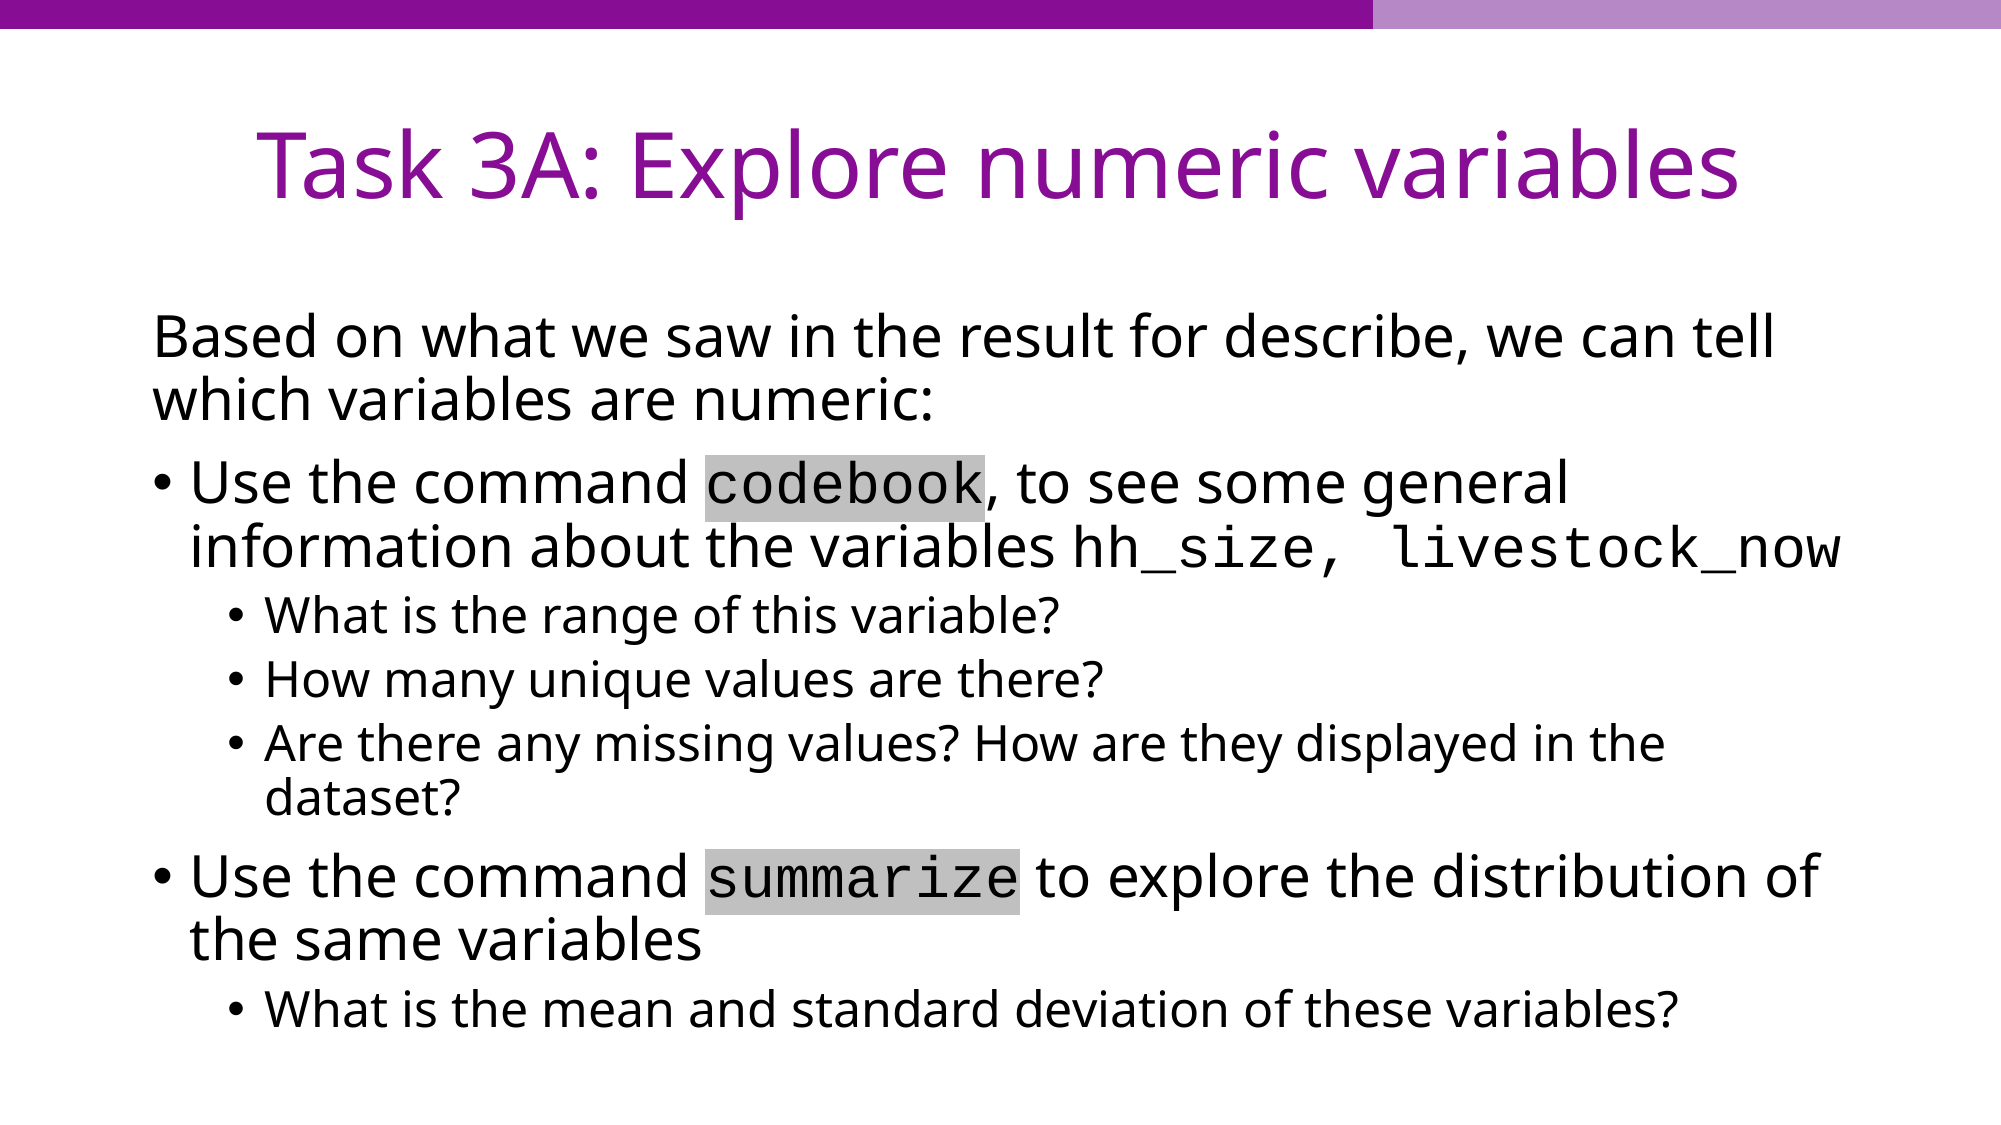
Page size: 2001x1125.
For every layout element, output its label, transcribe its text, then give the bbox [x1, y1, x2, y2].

title Task 3A: Explore numeric variables [137, 59, 1863, 278]
list Based on what we saw in the result for describe, we can tell which variables are numeric: Use the command codebook, to see some general information about the variables hh_size, livestock_now What is the range of this variable? How many unique values are there? Are there any missing values? How are they displayed in the dataset? Use the command summarize to explore the distribution of the same variables What is the mean and standard deviation of these variables? [137, 299, 1863, 1014]
